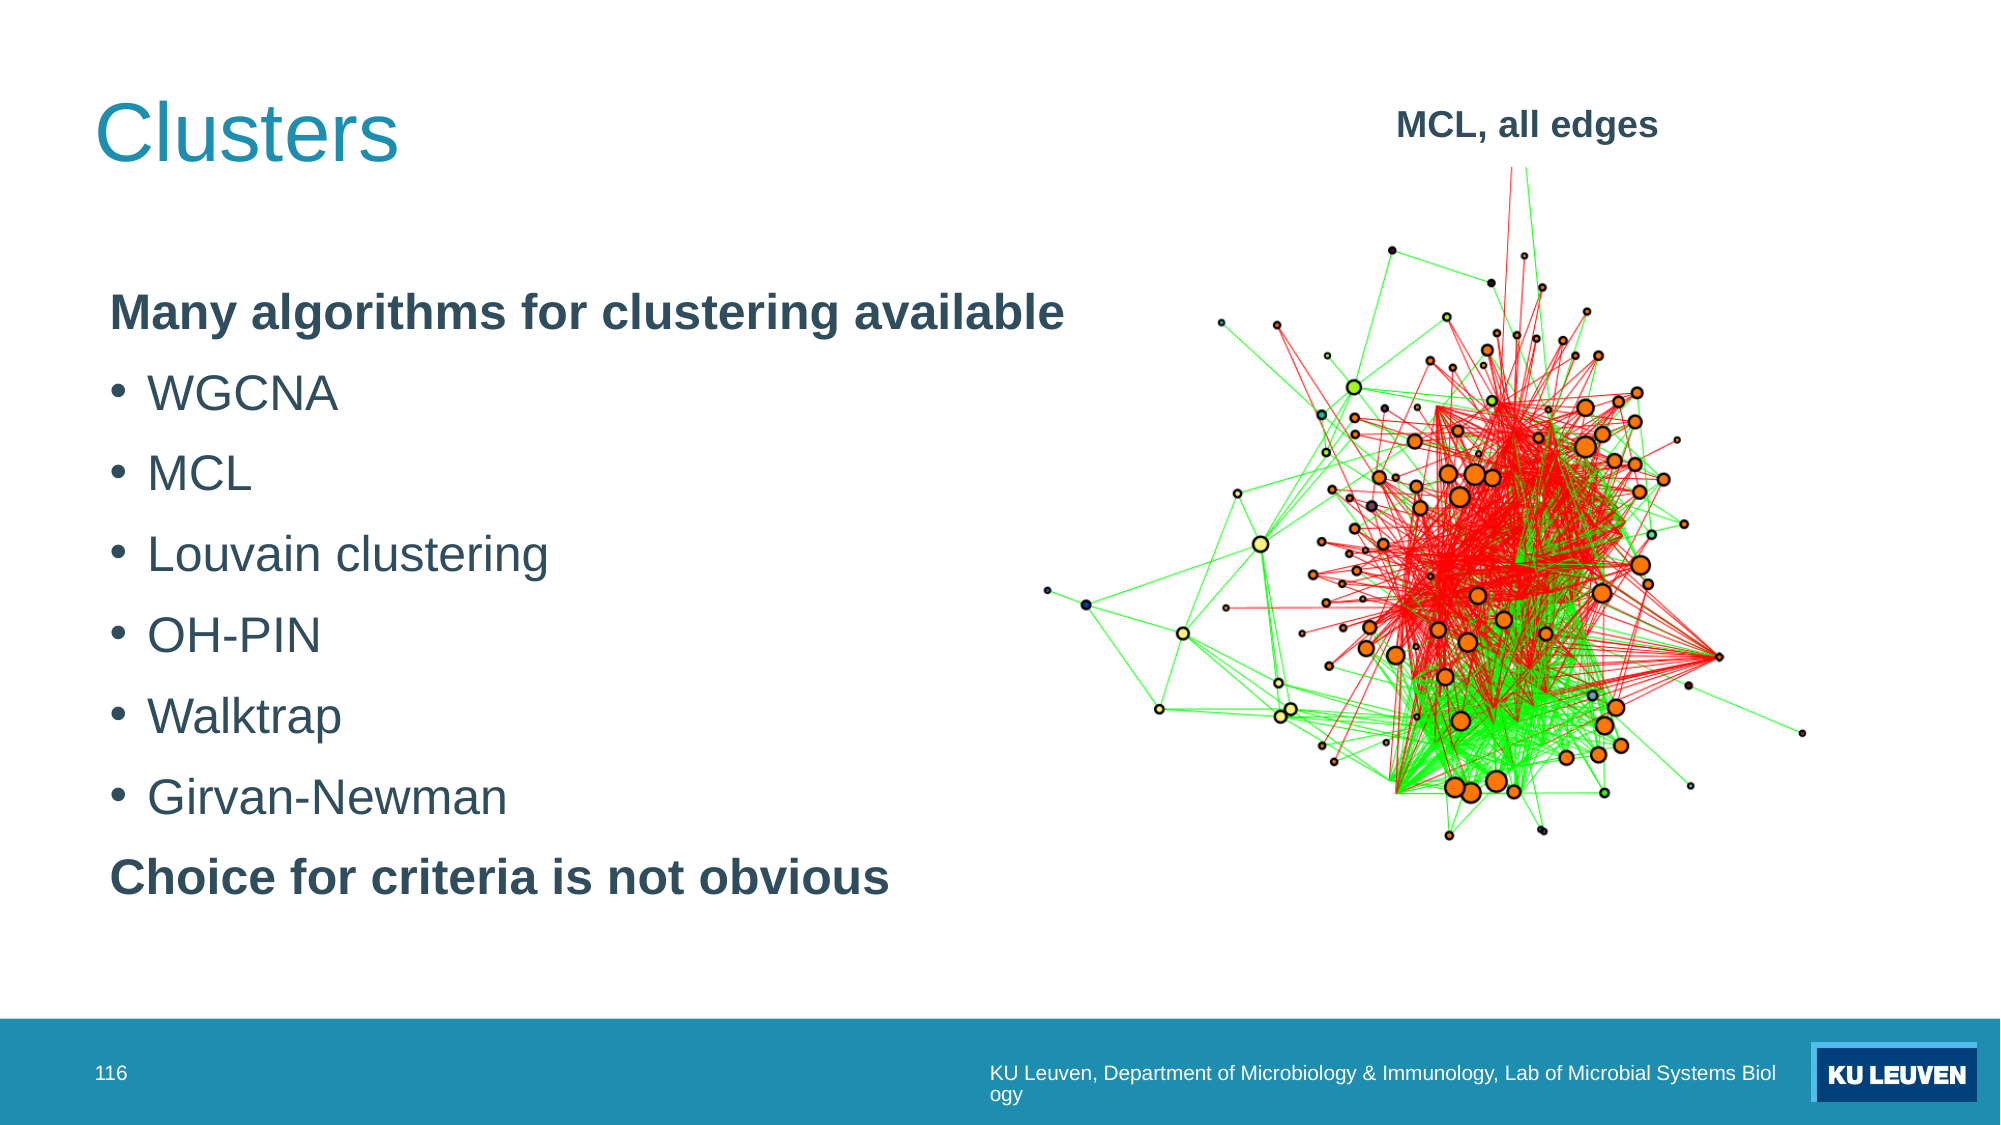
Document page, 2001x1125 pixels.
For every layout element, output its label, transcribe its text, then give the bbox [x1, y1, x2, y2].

text_box MCL, all edges [1381, 92, 1882, 153]
title Clusters [94, 33, 1906, 223]
picture [974, 167, 1863, 873]
footer KU Leuven, Department of Microbiology & Immunology, Lab of Microbial Systems Biology [989, 1018, 1809, 1125]
picture [1811, 1042, 1977, 1102]
slide_number 116 [94, 1018, 201, 1125]
list Many algorithms for clustering available WGCNA MCL Louvain clustering OH-PIN Walktrap Girvan-Newman Choice for criteria is not obvious [94, 271, 1906, 1004]
